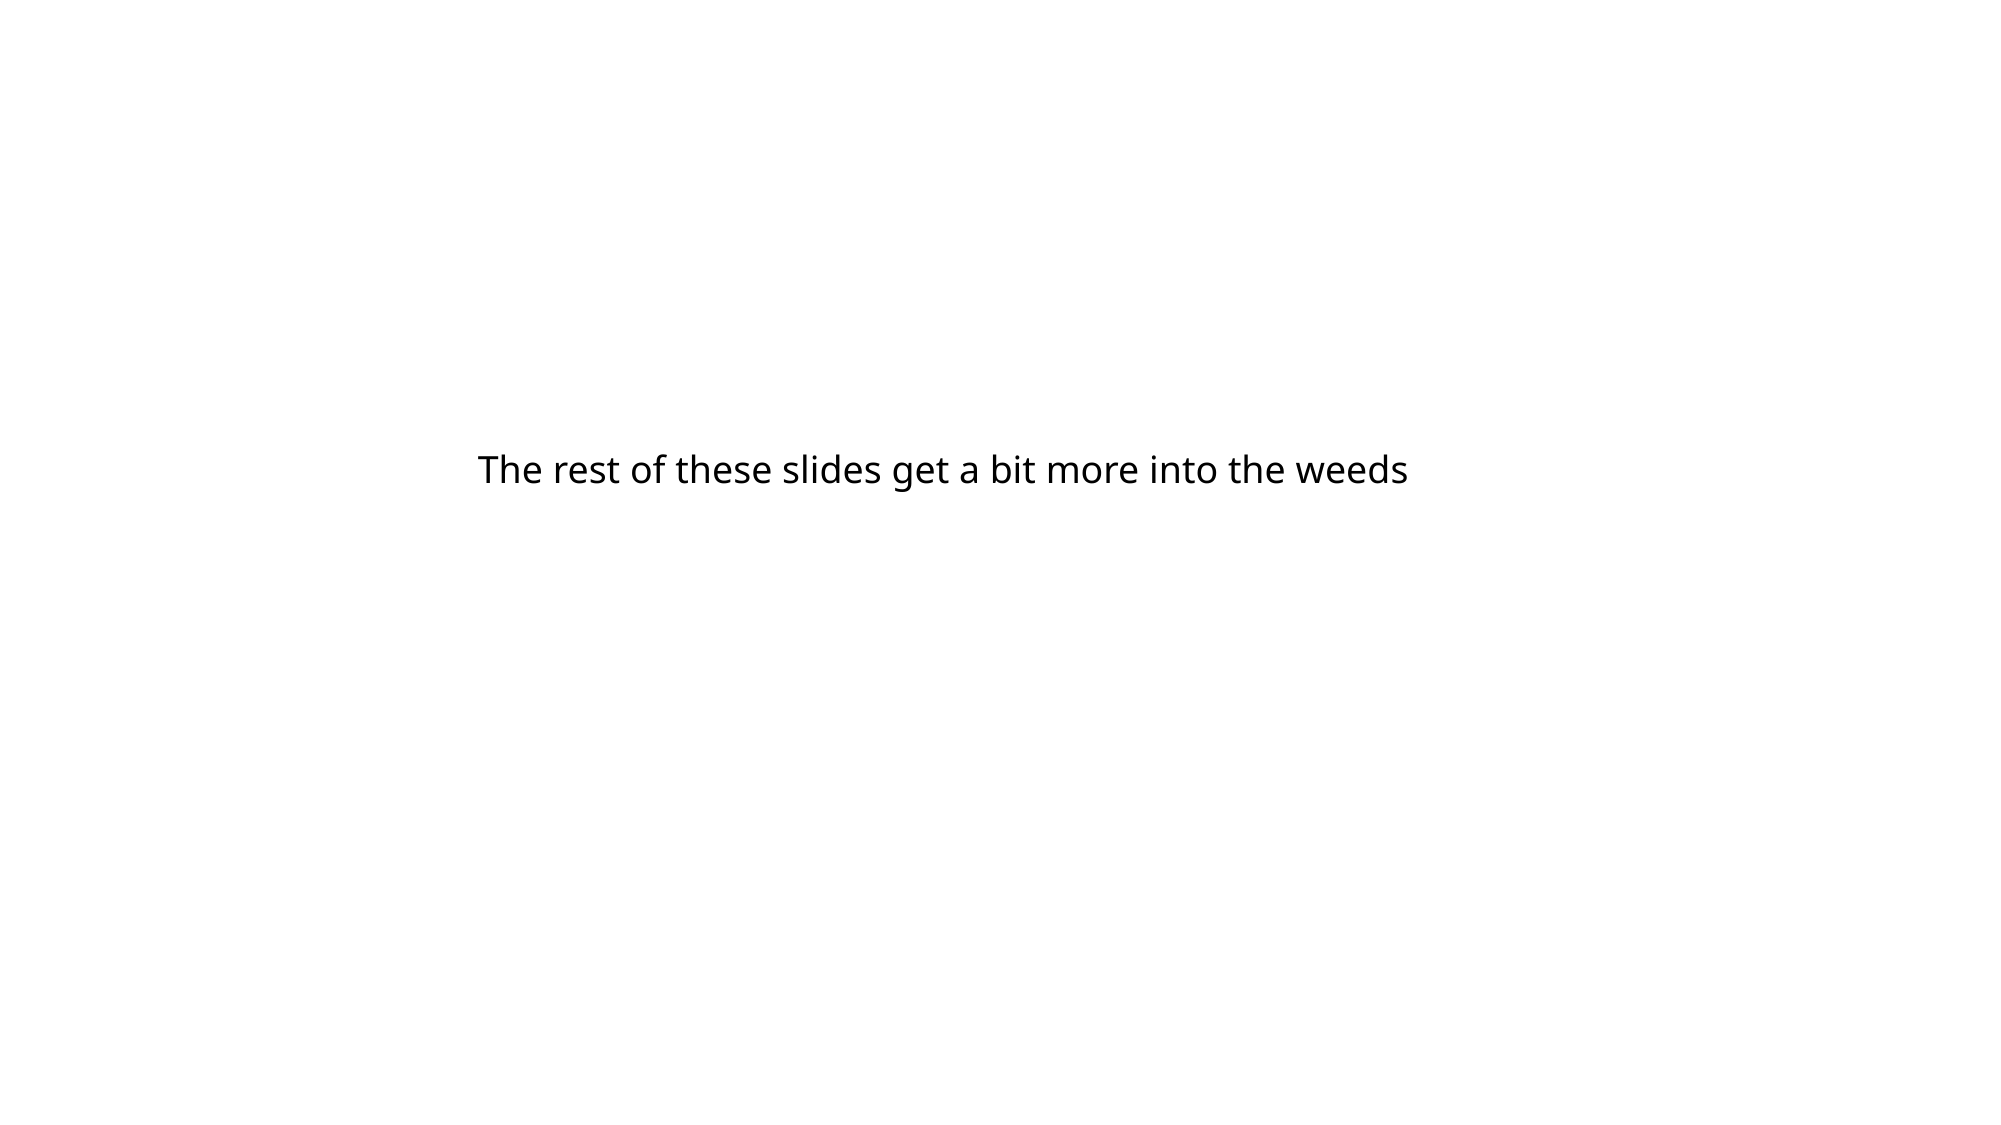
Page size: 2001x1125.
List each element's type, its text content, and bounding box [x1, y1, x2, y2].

text_box The rest of these slides get a bit more into the weeds [463, 438, 1425, 499]
